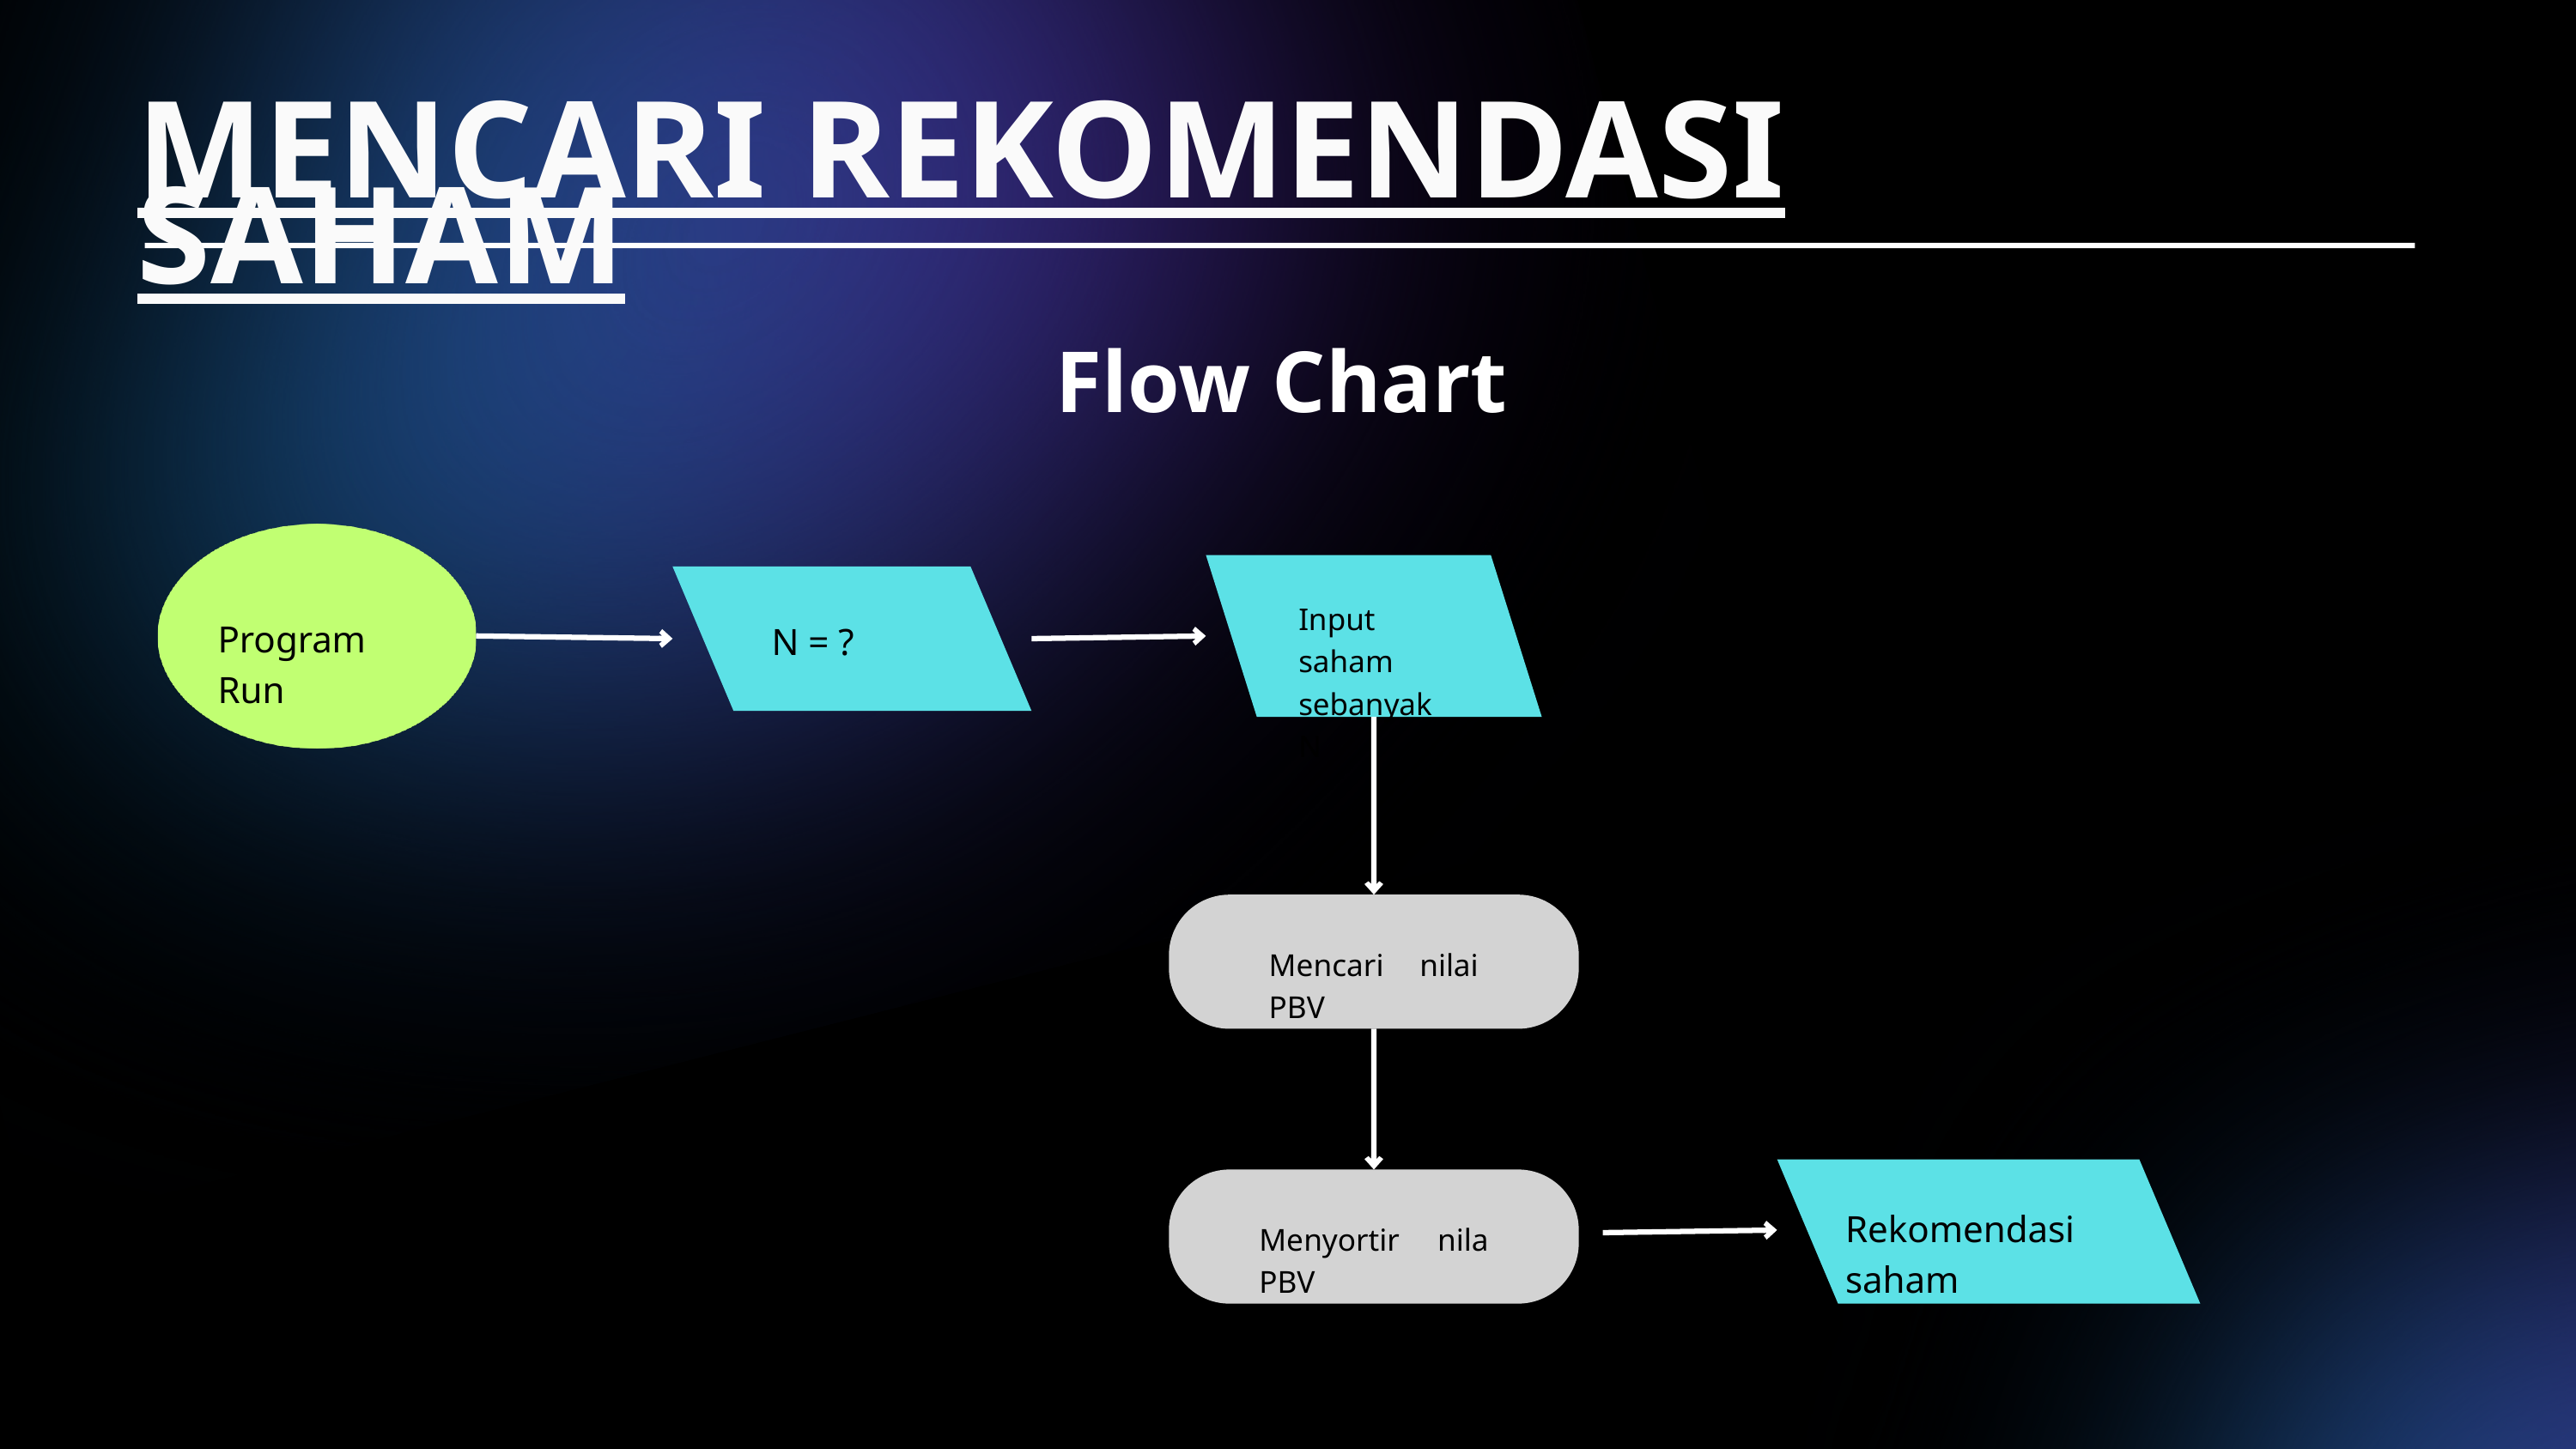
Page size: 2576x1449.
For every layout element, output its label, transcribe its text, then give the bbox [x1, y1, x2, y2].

text_box [1675, 748, 2576, 1449]
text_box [157, 524, 477, 749]
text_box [1169, 1169, 1579, 1304]
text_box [1169, 894, 1579, 1029]
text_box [1777, 1159, 2201, 1304]
text_box [0, 0, 1768, 1228]
text_box Flow Chart [1055, 375, 1521, 430]
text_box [671, 566, 1032, 712]
text_box MENCARI REKOMENDASI SAHAM [137, 138, 2201, 311]
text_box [1206, 555, 1542, 718]
